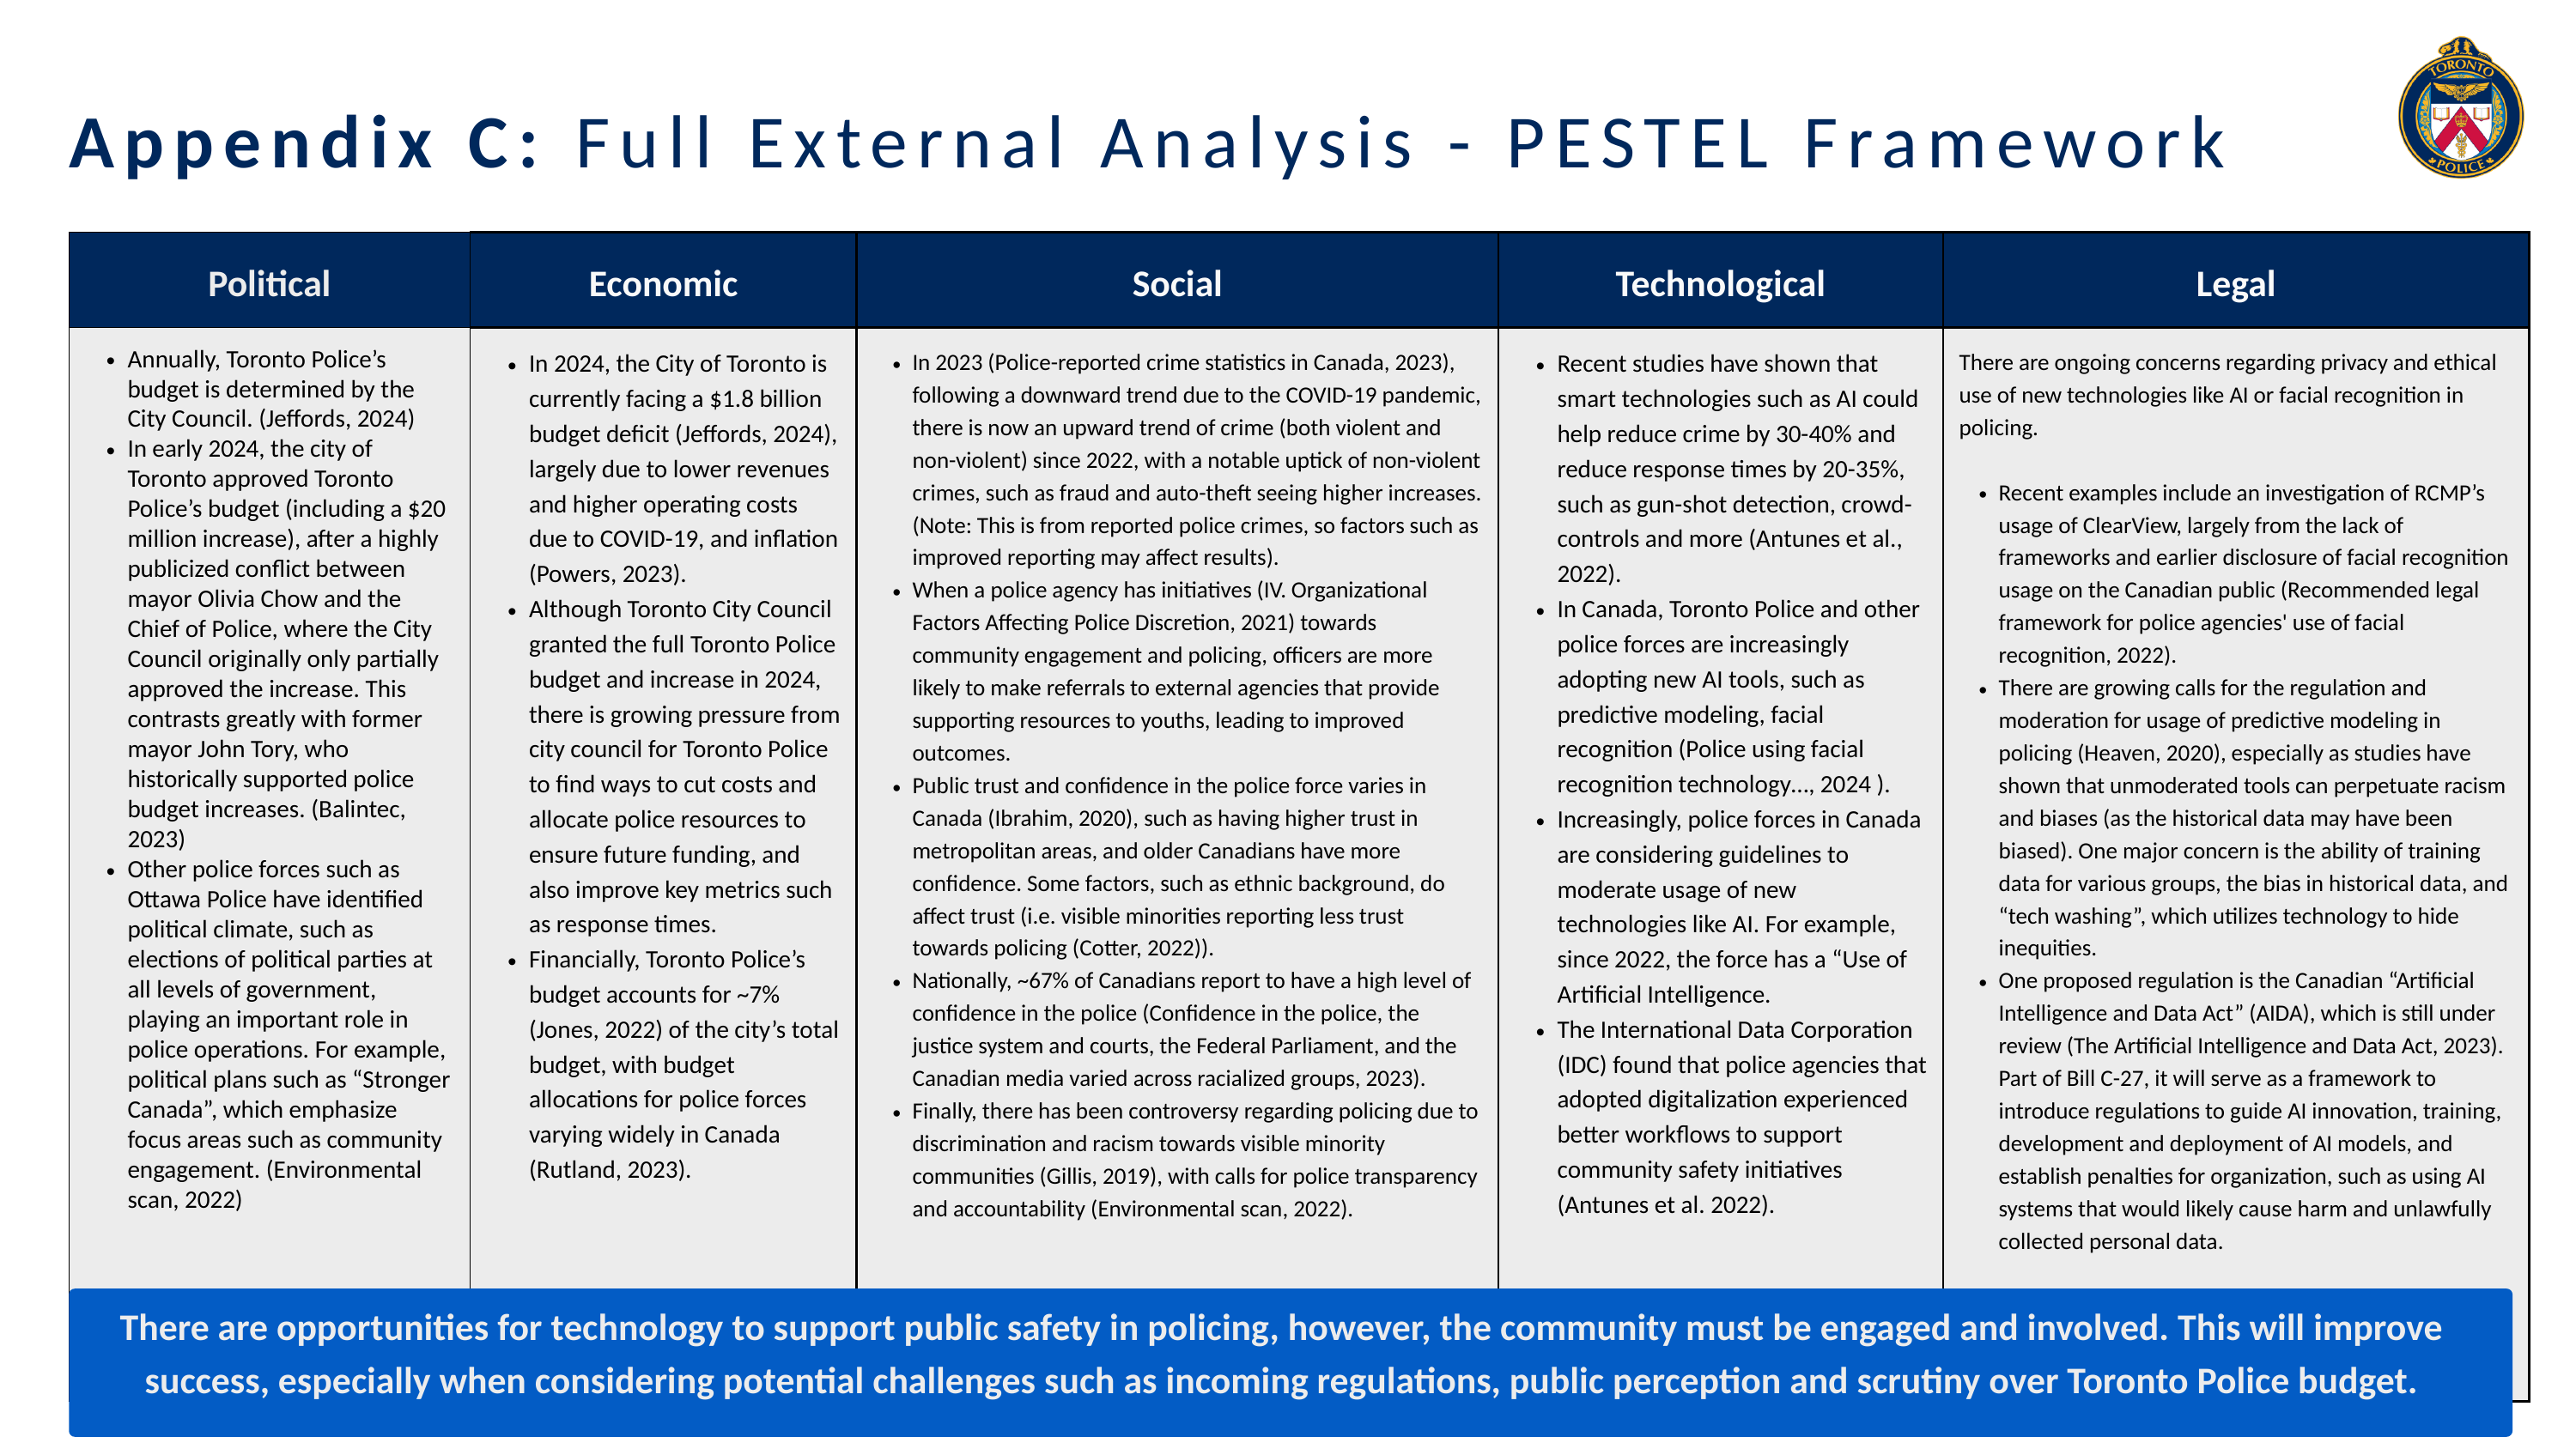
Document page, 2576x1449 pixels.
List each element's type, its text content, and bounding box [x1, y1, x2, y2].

table_header Economic [471, 233, 855, 326]
table_header Social [858, 233, 1498, 326]
table_cell There are ongoing concerns regarding privacy and ethical use of new technologies like AI or facial recognition in policing. Recent examples include an investigation of RCMP’s usage of ClearView, largely from the lack of frameworks and earlier disclosure of facial recognition usage on the Canadian public (Recommended legal framework for police agencies' use of facial recognition, 2022). There are growing calls for the regulation and moderation for usage of predictive modeling in policing (Heaven, 2020), especially as studies have shown that unmoderated tools can perpetuate racism and biases (as the historical data may have been biased). One major concern is the ability of training data for various groups, the bias in historical data, and “tech washing”, which utilizes technology to hide inequities. One proposed regulation is the Canadian “Artificial Intelligence and Data Act” (AIDA), which is still under review (The Artificial Intelligence and Data Act, 2023). Part of Bill C-27, it will serve as a framework to introduce regulations to guide AI innovation, training, development and deployment of AI models, and establish penalties for organization, such as using AI systems that would likely cause harm and unlawfully collected personal data. [1944, 329, 2528, 1400]
table_cell Recent studies have shown that smart technologies such as AI could help reduce crime by 30-40% and reduce response times by 20-35%, such as gun-shot detection, crowd-controls and more (Antunes et al., 2022). In Canada, Toronto Police and other police forces are increasingly adopting new AI tools, such as predictive modeling, facial recognition (Police using facial recognition technology…, 2024 ). Increasingly, police forces in Canada are considering guidelines to moderate usage of new technologies like AI. For example, since 2022, the force has a “Use of Artificial Intelligence. The International Data Corporation (IDC) found that police agencies that adopted digitalization experienced better workflows to support community safety initiatives (Antunes et al. 2022). [1499, 329, 1942, 1288]
table_cell In 2023 (Police-reported crime statistics in Canada, 2023), following a downward trend due to the COVID-19 pandemic, there is now an upward trend of crime (both violent and non-violent) since 2022, with a notable uptick of non-violent crimes, such as fraud and auto-theft seeing higher increases. (Note: This is from reported police crimes, so factors such as improved reporting may affect results). When a police agency has initiatives (IV. Organizational Factors Affecting Police Discretion, 2021) towards community engagement and policing, officers are more likely to make referrals to external agencies that provide supporting resources to youths, leading to improved outcomes. Public trust and confidence in the police force varies in Canada (Ibrahim, 2020), such as having higher trust in metropolitan areas, and older Canadians have more confidence. Some factors, such as ethnic background, do affect trust (i.e. visible minorities reporting less trust towards policing (Cotter, 2022)). Nationally, ~67% of Canadians report to have a high level of confidence in the police (Confidence in the police, the justice system and courts, the Federal Parliament, and the Canadian media varied across racialized groups, 2023). Finally, there has been controversy regarding policing due to discrimination and racism towards visible minority communities (Gillis, 2019), with calls for police transparency and accountability (Environmental scan, 2022). [858, 329, 1498, 1288]
table_cell Annually, Toronto Police’s budget is determined by the City Council. (Jeffords, 2024) In early 2024, the city of Toronto approved Toronto Police’s budget (including a $20 million increase), after a highly publicized conflict between mayor Olivia Chow and the Chief of Police, where the City Council originally only partially approved the increase. This contrasts greatly with former mayor John Tory, who historically supported police budget increases. (Balintec, 2023) Other police forces such as Ottawa Police have identified political climate, such as elections of political parties at all levels of government, playing an important role in police operations. For example, political plans such as “Stronger Canada”, which emphasize focus areas such as community engagement. (Environmental scan, 2022) [70, 328, 470, 1288]
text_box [68, 1288, 2513, 1438]
text_box Appendix C: Full External Analysis - PESTEL Framework [69, 76, 2432, 232]
table_header Technological [1499, 233, 1942, 326]
text_box [2396, 34, 2525, 181]
table_cell In 2024, the City of Toronto is currently facing a $1.8 billion budget deficit (Jeffords, 2024), largely due to lower revenues and higher operating costs due to COVID-19, and inflation (Powers, 2023). Although Toronto City Council granted the full Toronto Police budget and increase in 2024, there is growing pressure from city council for Toronto Police to find ways to cut costs and allocate police resources to ensure future funding, and also improve key metrics such as response times. Financially, Toronto Police’s budget accounts for ~7% (Jones, 2022) of the city’s total budget, with budget allocations for police forces varying widely in Canada (Rutland, 2023). [471, 329, 855, 1288]
table_header Legal [1944, 233, 2528, 326]
table_header Political [70, 233, 470, 327]
